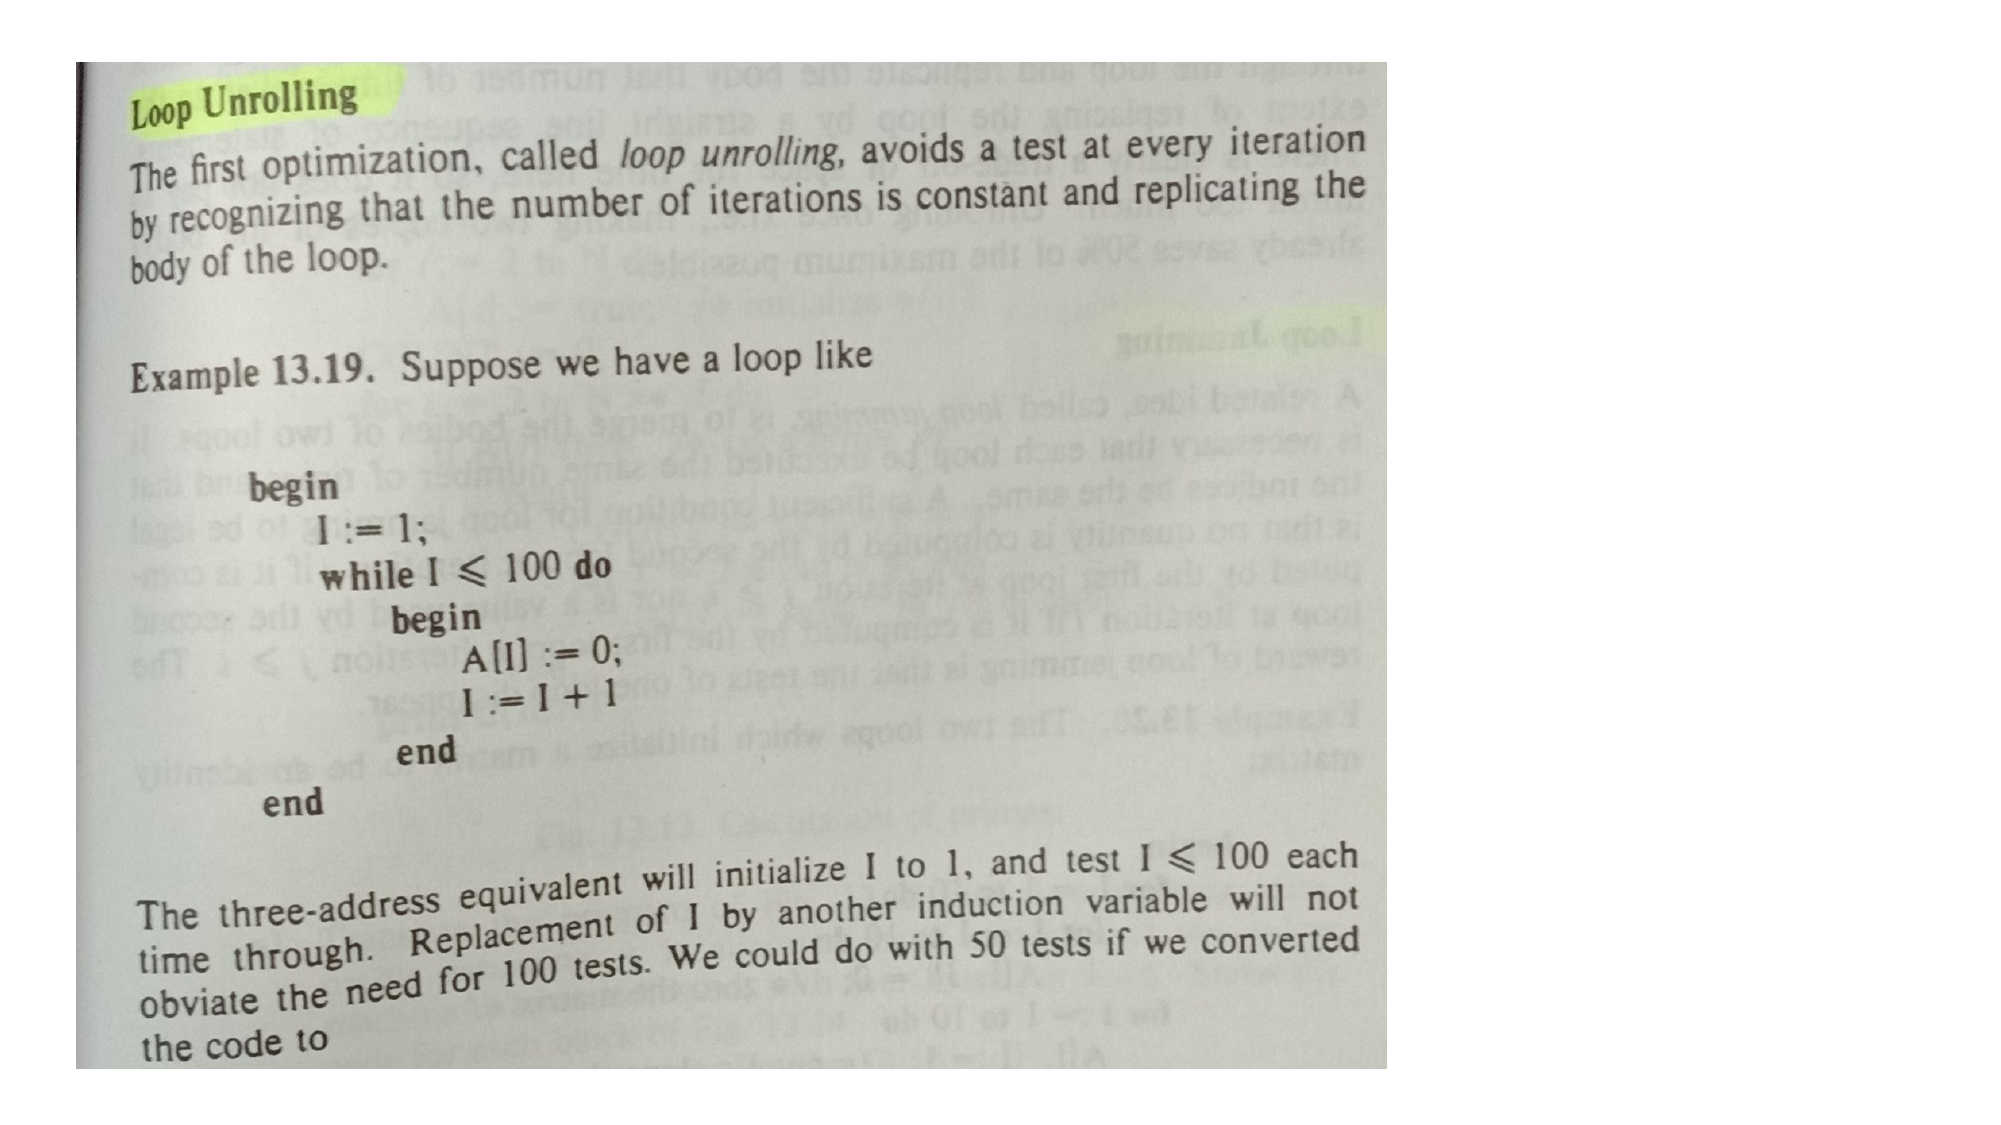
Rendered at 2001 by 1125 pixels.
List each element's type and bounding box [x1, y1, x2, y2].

picture [76, 62, 1387, 1069]
